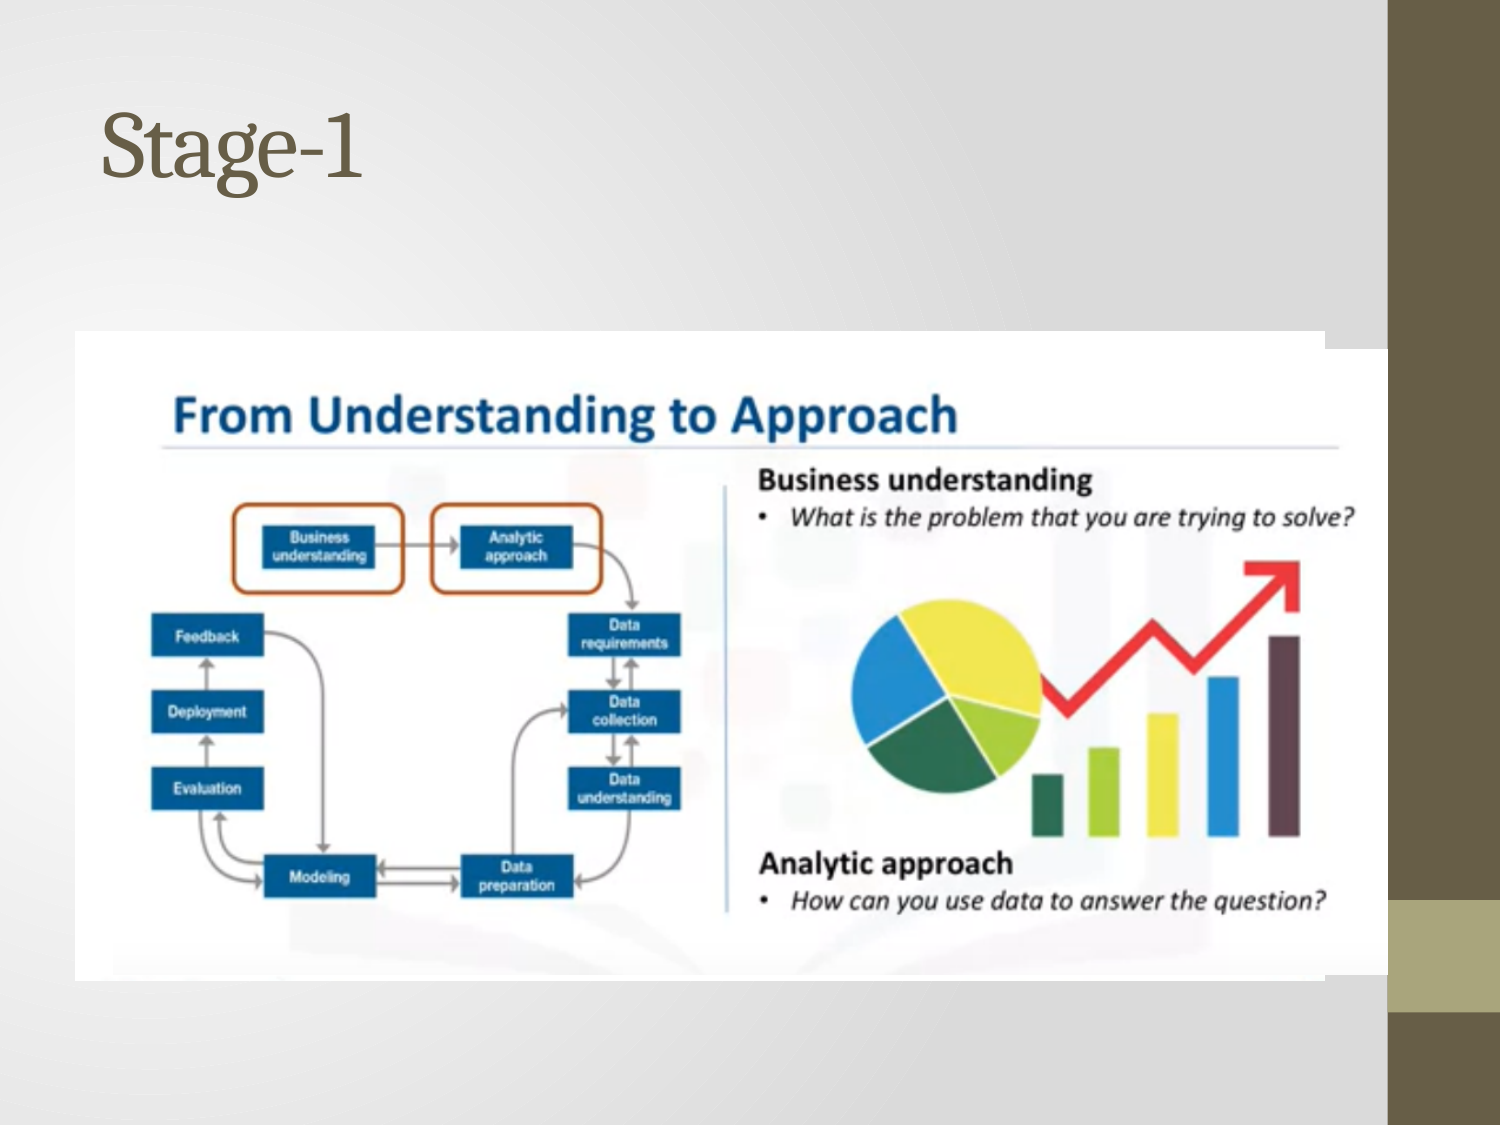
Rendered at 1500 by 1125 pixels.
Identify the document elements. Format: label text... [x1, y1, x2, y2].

title Stage-1 [87, 45, 1338, 233]
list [74, 330, 1326, 982]
picture [113, 349, 1388, 976]
